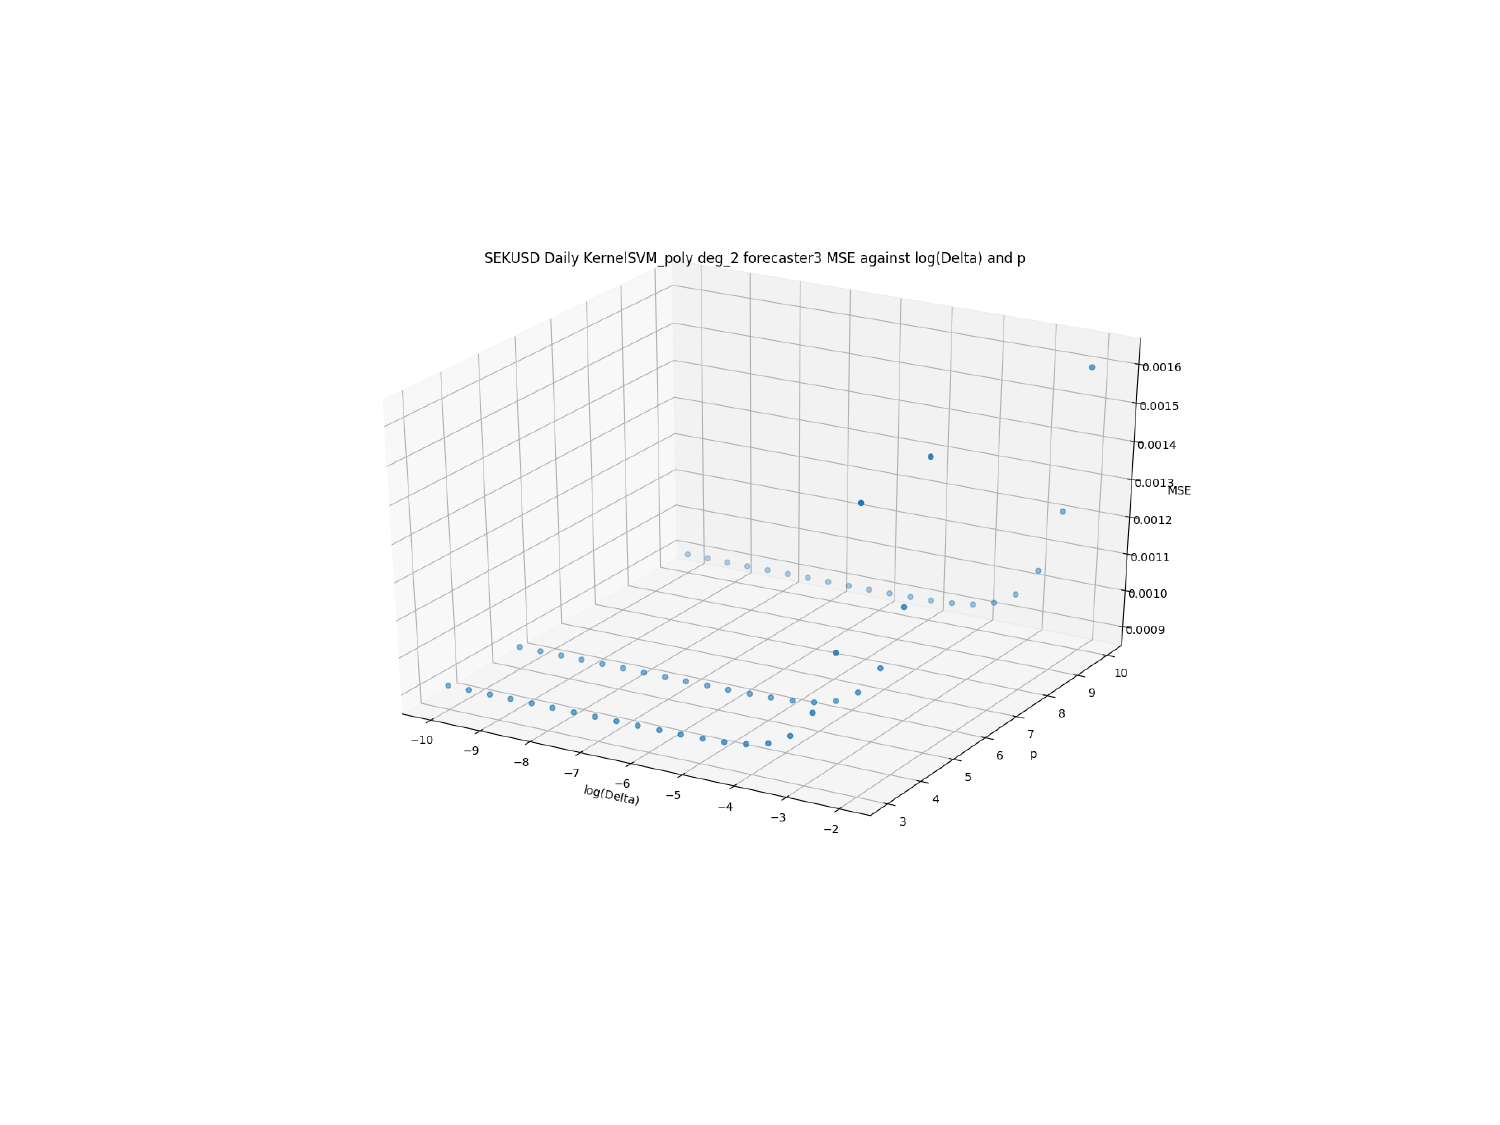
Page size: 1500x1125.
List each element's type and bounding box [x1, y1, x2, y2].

picture [119, 119, 1358, 946]
